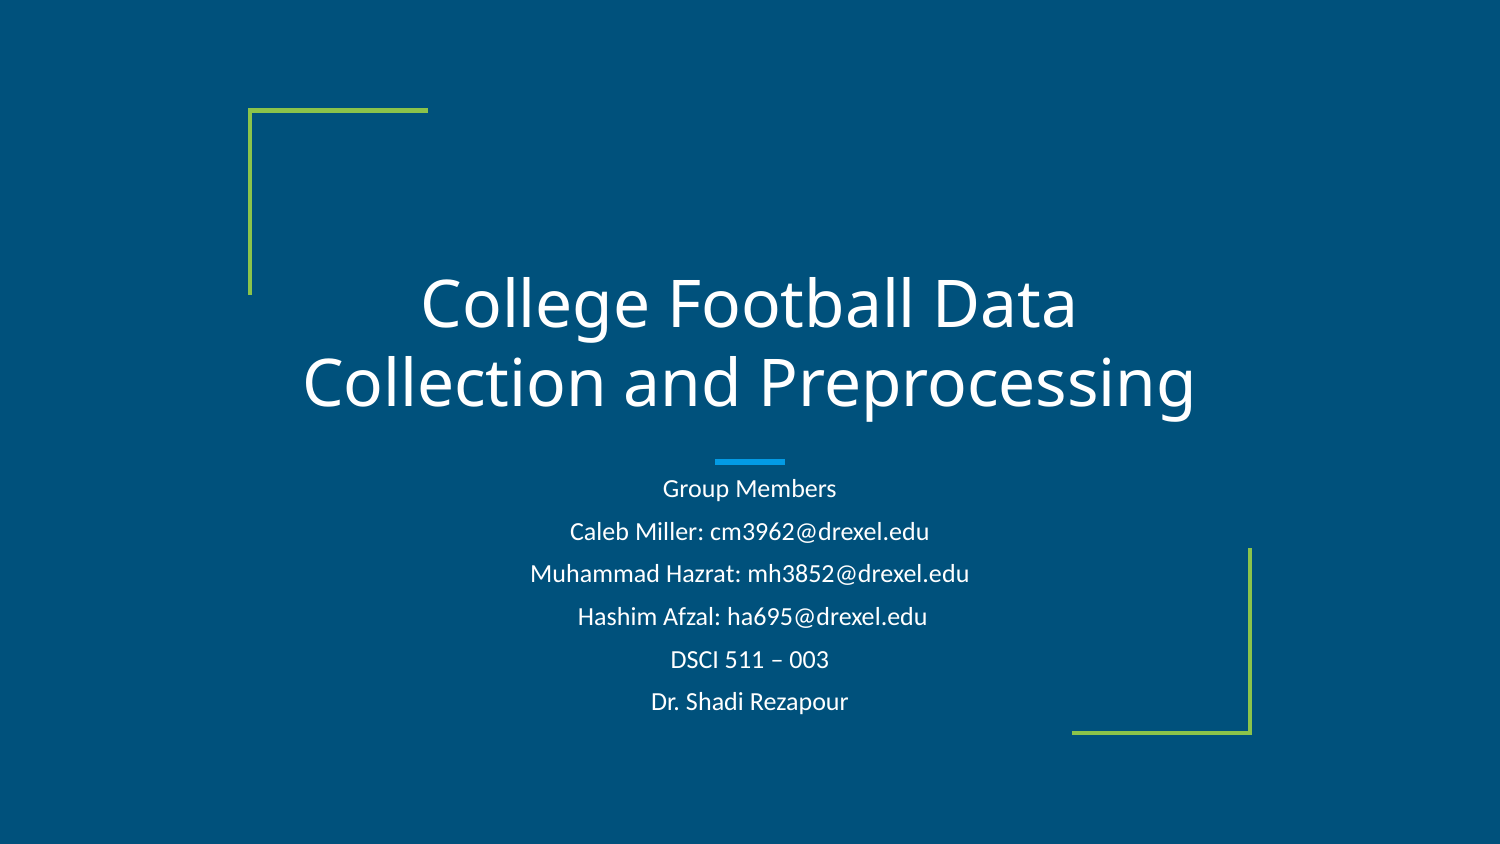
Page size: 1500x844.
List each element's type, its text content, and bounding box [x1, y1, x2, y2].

subtitle Group Members Caleb Miller: cm3962@drexel.edu Muhammad Hazrat: mh3852@drexel.edu Hashim Afzal: ha695@drexel.edu DSCI 511 – 003 Dr. Shadi Rezapour [51, 464, 1449, 791]
title College Football Data Collection and Preprocessing [275, 195, 1225, 435]
